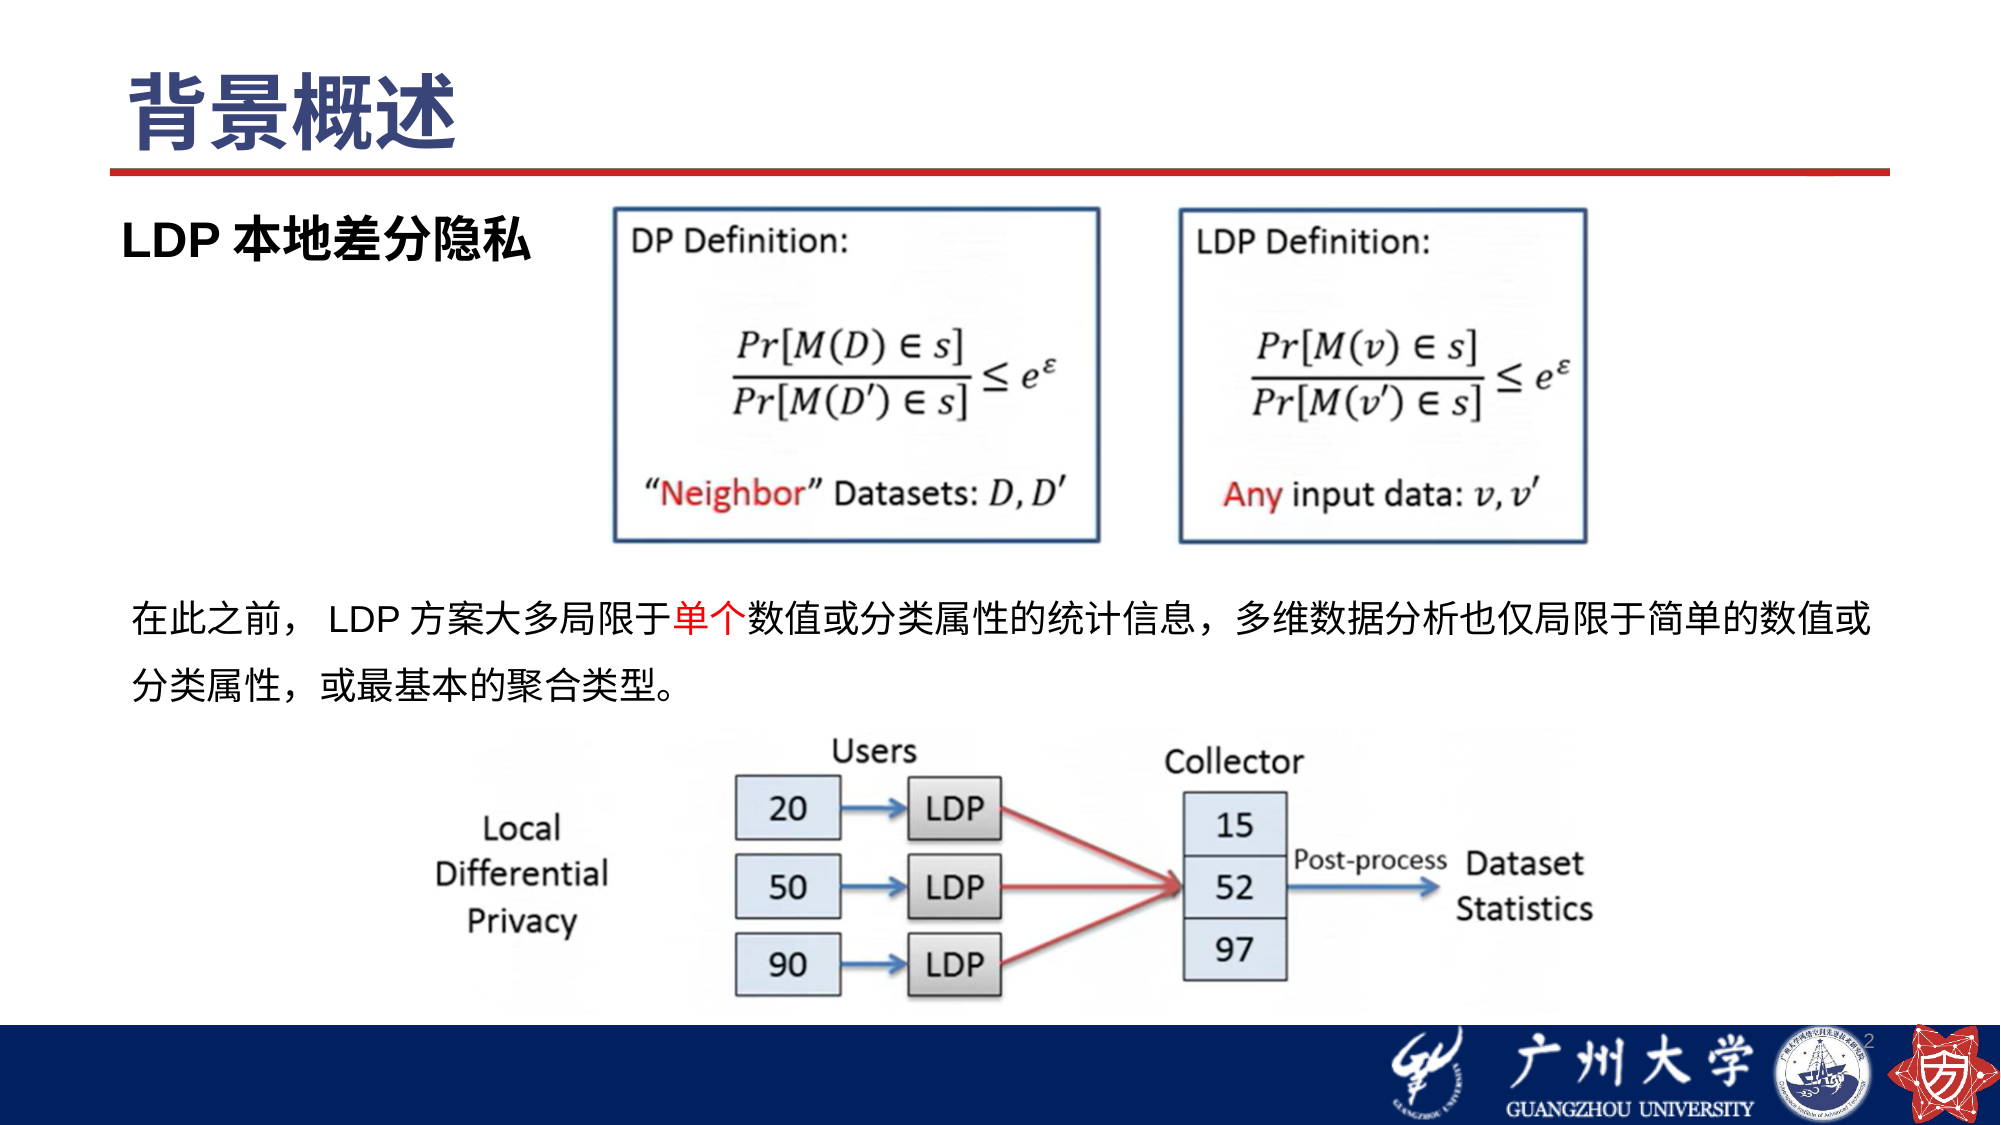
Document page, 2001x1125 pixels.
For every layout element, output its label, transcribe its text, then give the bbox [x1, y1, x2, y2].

title 背景概述 [109, 0, 1890, 169]
picture [1171, 199, 1594, 550]
slide_number 2 [1412, 1022, 1890, 1057]
picture [608, 199, 1108, 547]
text_box 在此之前，LDP方案大多局限于单个数值或分类属性的统计信息，多维数据分析也仅局限于简单的数值或分类属性，或最基本的聚合类型。 [116, 565, 1897, 715]
text_box LDP本地差分隐私 [106, 199, 548, 275]
picture [410, 727, 2001, 1125]
